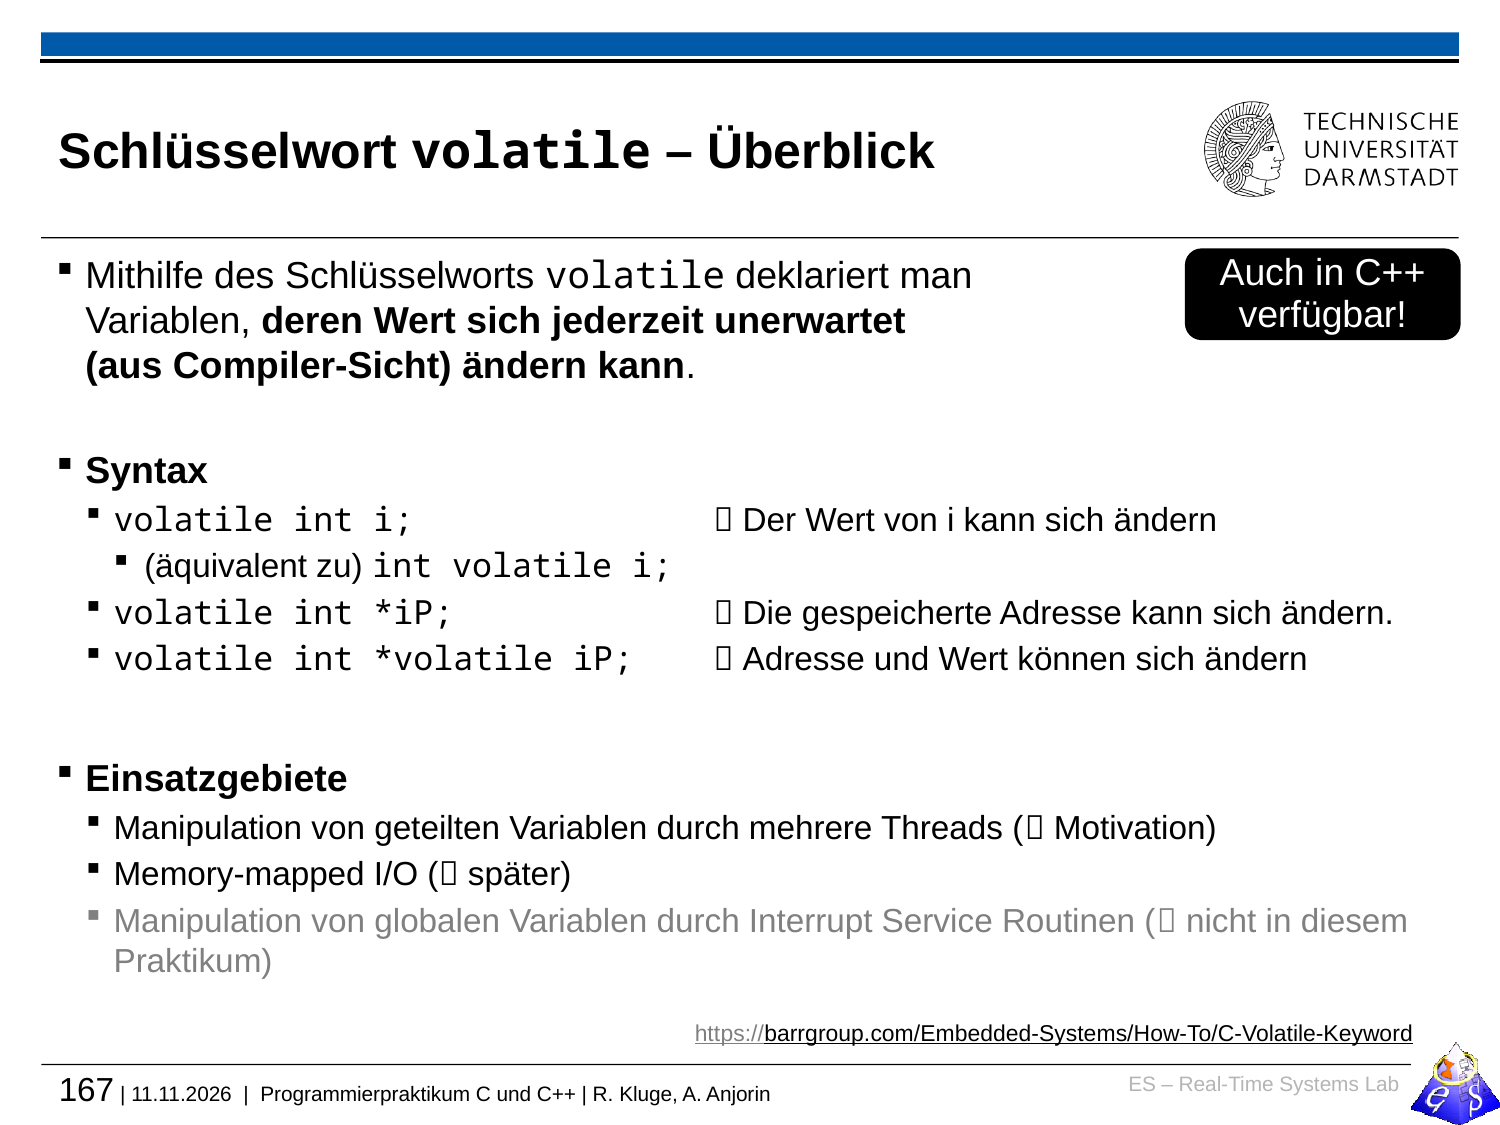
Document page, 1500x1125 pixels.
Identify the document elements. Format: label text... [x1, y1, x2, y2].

picture [1187, 84, 1483, 214]
text_box https://barrgroup.com/Embedded-Systems/How-To/C-Volatile-Keyword [679, 1013, 1430, 1054]
list Mithilfe des Schlüsselworts volatile deklariert man Variablen, deren Wert sich jederzeit unerwartet (aus Compiler-Sicht) ändern kann. Syntax volatile int i;  Der Wert von i kann sich ändern (äquivalent zu) int volatile i; volatile int *iP;  Die gespeicherte Adresse kann sich ändern. volatile int *volatile iP;  Adresse und Wert können sich ändern Einsatzgebiete Manipulation von geteilten Variablen durch mehrere Threads ( Motivation) Memory-mapped I/O ( später) Manipulation von globalen Variablen durch Interrupt Service Routinen ( nicht in diesem Praktikum) [41, 243, 1459, 1059]
picture [1411, 1041, 1500, 1125]
title Schlüsselwort volatile – Überblick [58, 80, 1187, 218]
text_box Auch in C++ verfügbar! [1184, 248, 1461, 341]
